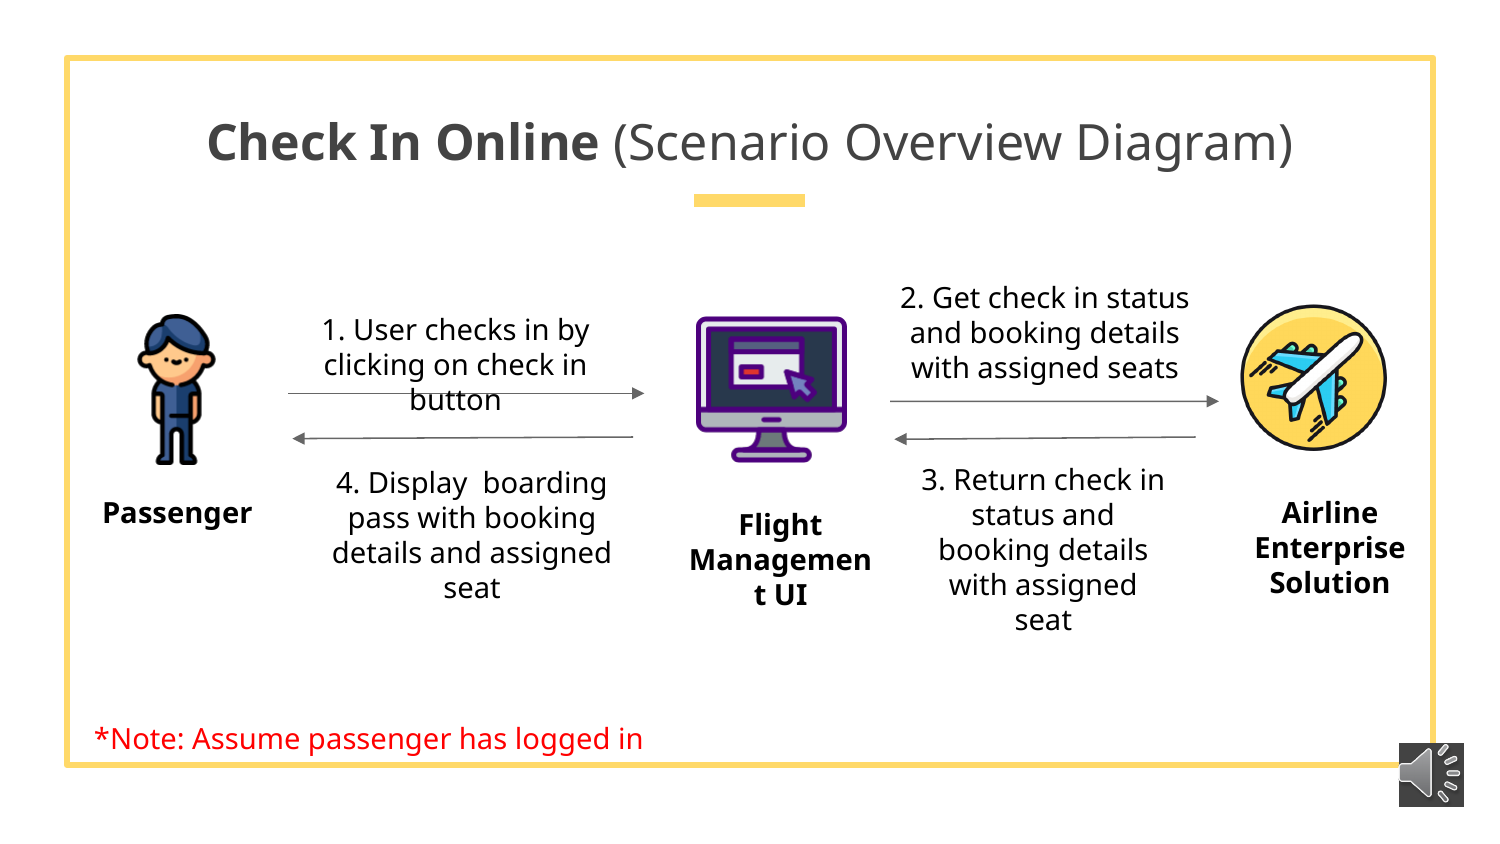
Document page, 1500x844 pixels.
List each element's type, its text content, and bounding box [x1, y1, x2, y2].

picture [1199, 262, 1429, 492]
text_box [894, 436, 1196, 440]
list 3. Return check in status and booking details with assigned seat [905, 448, 1182, 512]
list *Note: Assume passenger has logged in [78, 705, 721, 790]
title Check In Online (Scenario Overview Diagram) [0, 35, 1500, 186]
picture [696, 314, 847, 465]
picture [1397, 741, 1465, 809]
slide_number 19 [1402, 764, 1493, 830]
picture [101, 314, 252, 465]
list Flight Management UI [670, 491, 891, 642]
list Airline Enterprise Solution [1229, 494, 1432, 629]
list 1. User checks in by clicking on check in button [266, 296, 645, 381]
list 2. Get check in status and booking details with assigned seats [866, 264, 1196, 402]
list 4. Display boarding pass with booking details and assigned seat [307, 449, 637, 559]
list Passenger [76, 479, 279, 544]
